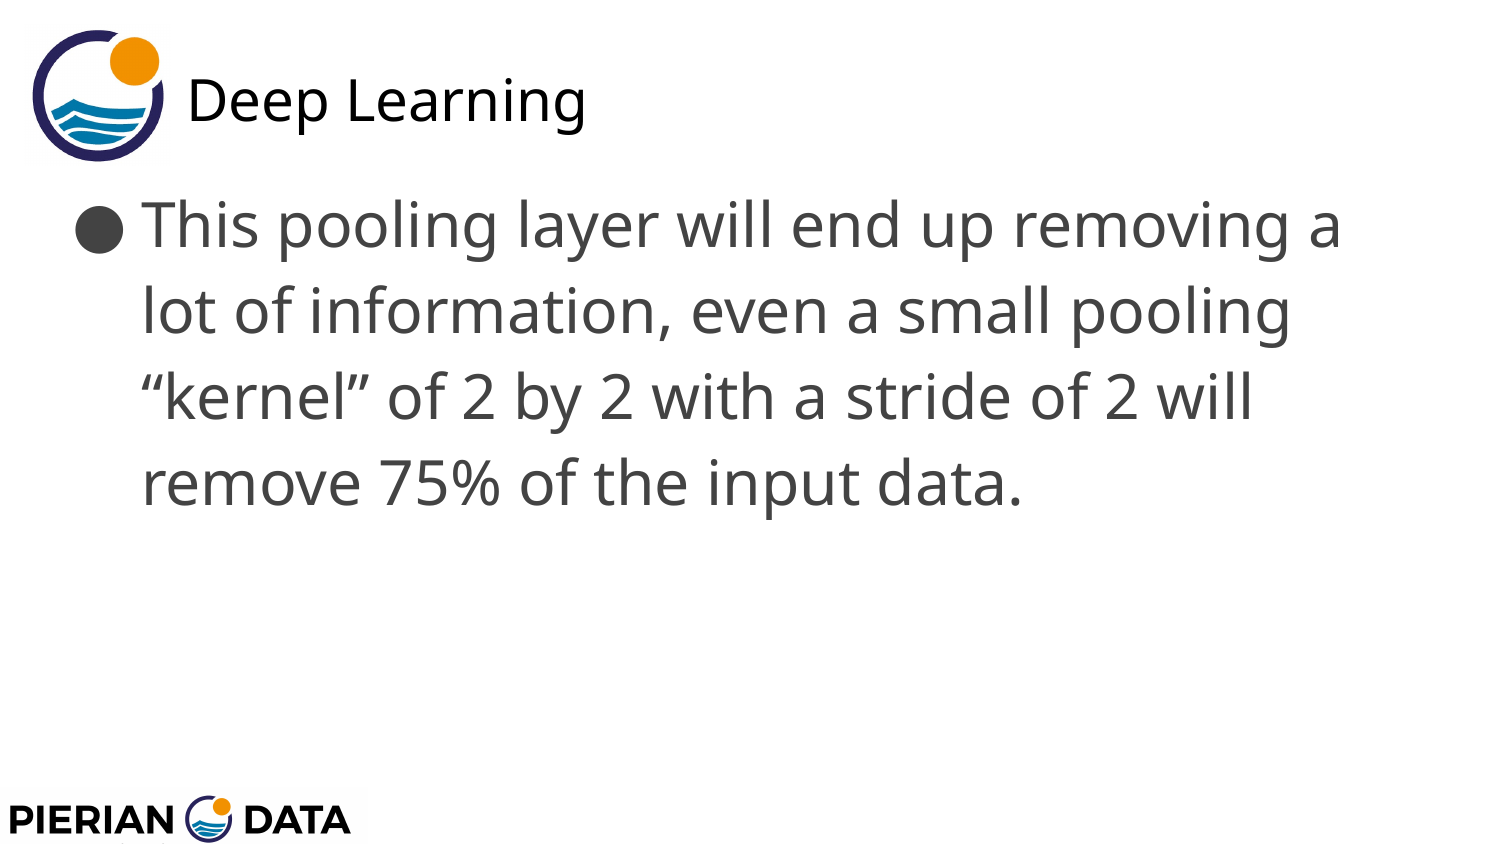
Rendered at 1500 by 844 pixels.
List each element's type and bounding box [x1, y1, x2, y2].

list [51, 158, 1449, 261]
picture [0, 787, 368, 844]
title [172, 48, 1449, 143]
picture [24, 24, 172, 167]
